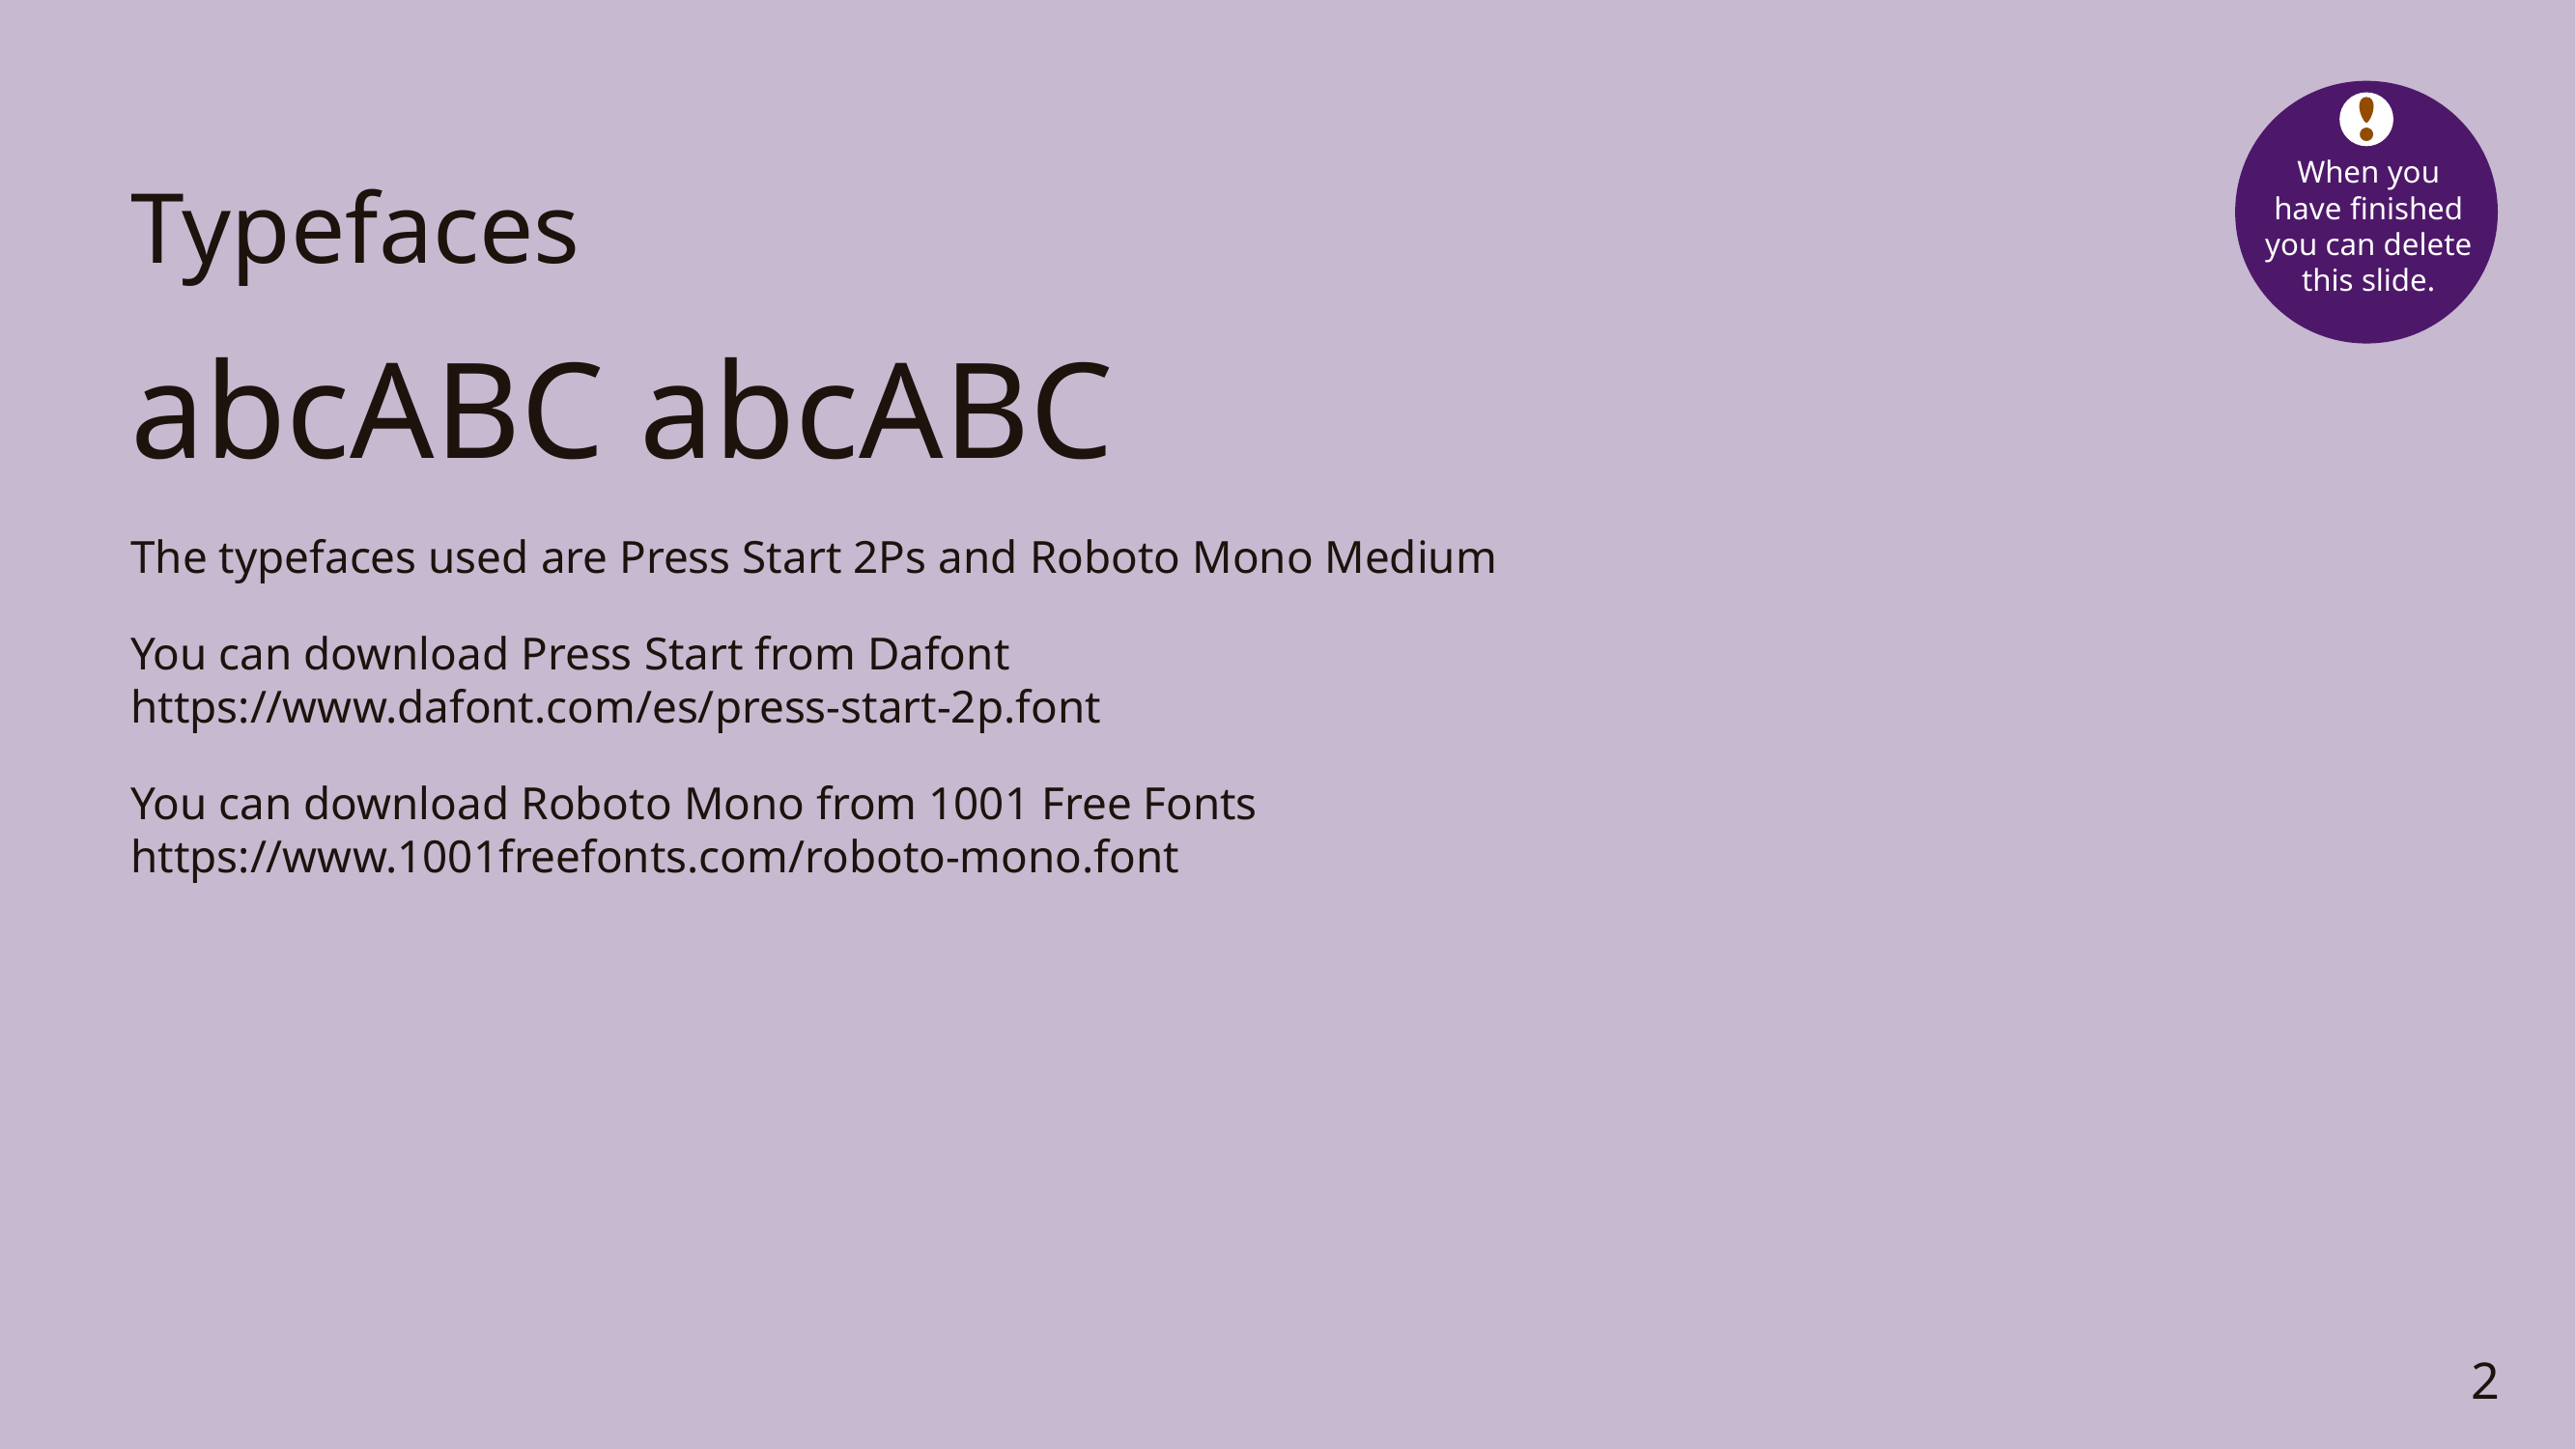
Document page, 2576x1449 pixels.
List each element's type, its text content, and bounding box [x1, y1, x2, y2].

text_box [2234, 80, 2499, 344]
text_box Typefaces abcABC abcABC The typefaces used are Press Start 2Ps and Roboto Mono Medium You can download Press Start from Dafont https://www.dafont.com/es/press-start-2p.font You can download Roboto Mono from 1001 Free Fonts https://www.1001freefonts.com/roboto-mono.font [130, 166, 1786, 889]
text_box 2 [2471, 1332, 2502, 1417]
